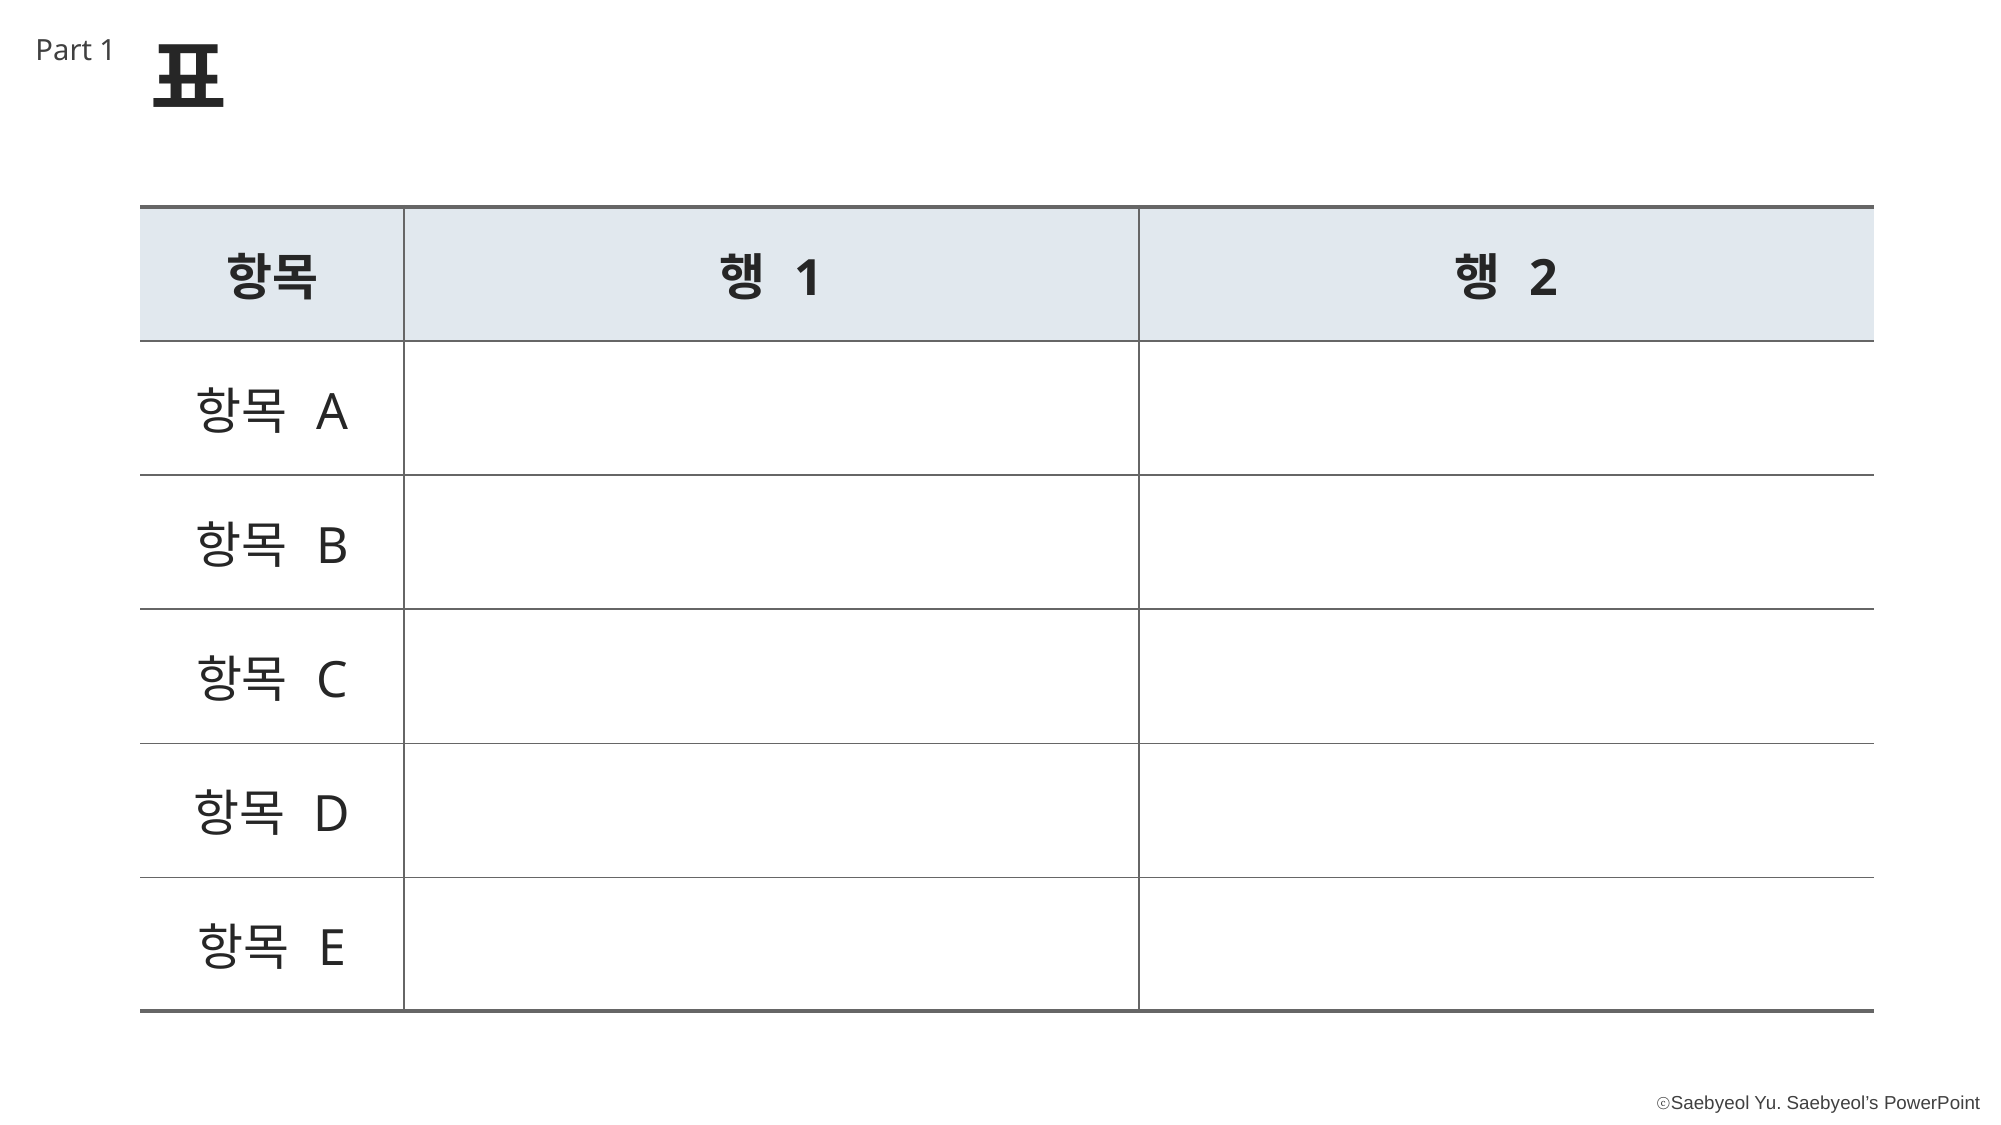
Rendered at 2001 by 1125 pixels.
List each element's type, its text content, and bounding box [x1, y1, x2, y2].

table_cell 항목 C [140, 610, 403, 743]
table_cell [405, 610, 1138, 743]
text_box 표 [135, 17, 242, 133]
table_cell [405, 744, 1138, 877]
table_cell [1140, 610, 1874, 743]
table_cell 항목 A [140, 342, 403, 474]
table_cell [405, 476, 1138, 608]
table_cell 항목 E [140, 878, 403, 1009]
table_cell [1140, 476, 1874, 608]
table_cell [405, 878, 1138, 1009]
table_cell 항목 D [140, 744, 403, 877]
table_cell [1140, 744, 1874, 877]
table_cell [405, 342, 1138, 474]
table_cell [1140, 878, 1874, 1009]
table_cell 항목 B [140, 476, 403, 608]
table_header 항목 [140, 209, 403, 340]
table_header 행 1 [405, 209, 1138, 340]
table_cell [1140, 342, 1874, 474]
text_box Part 1 [20, 23, 132, 74]
table_header 행 2 [1140, 209, 1874, 340]
